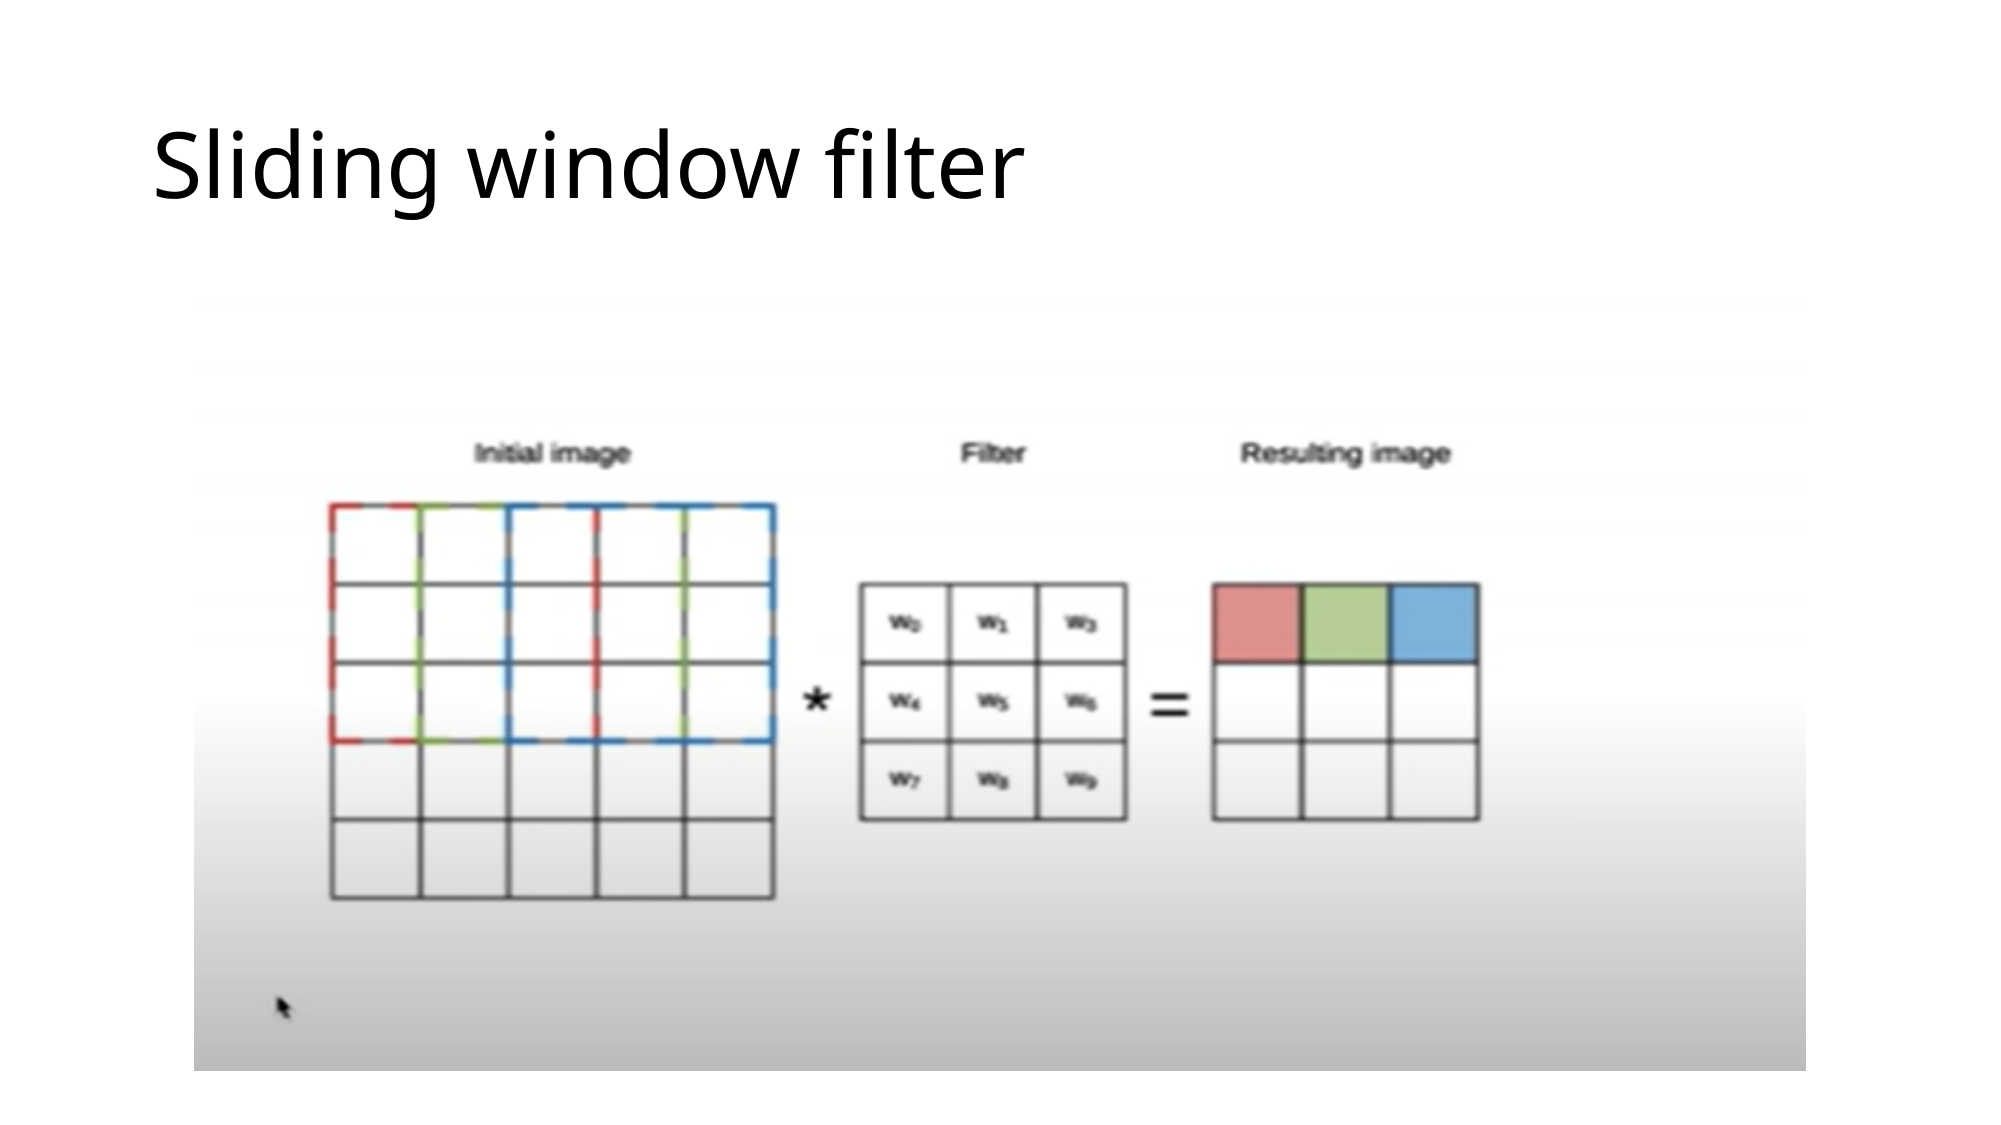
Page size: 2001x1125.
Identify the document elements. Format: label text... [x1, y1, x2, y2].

title Sliding window filter [137, 59, 1863, 278]
picture [194, 299, 1806, 1071]
